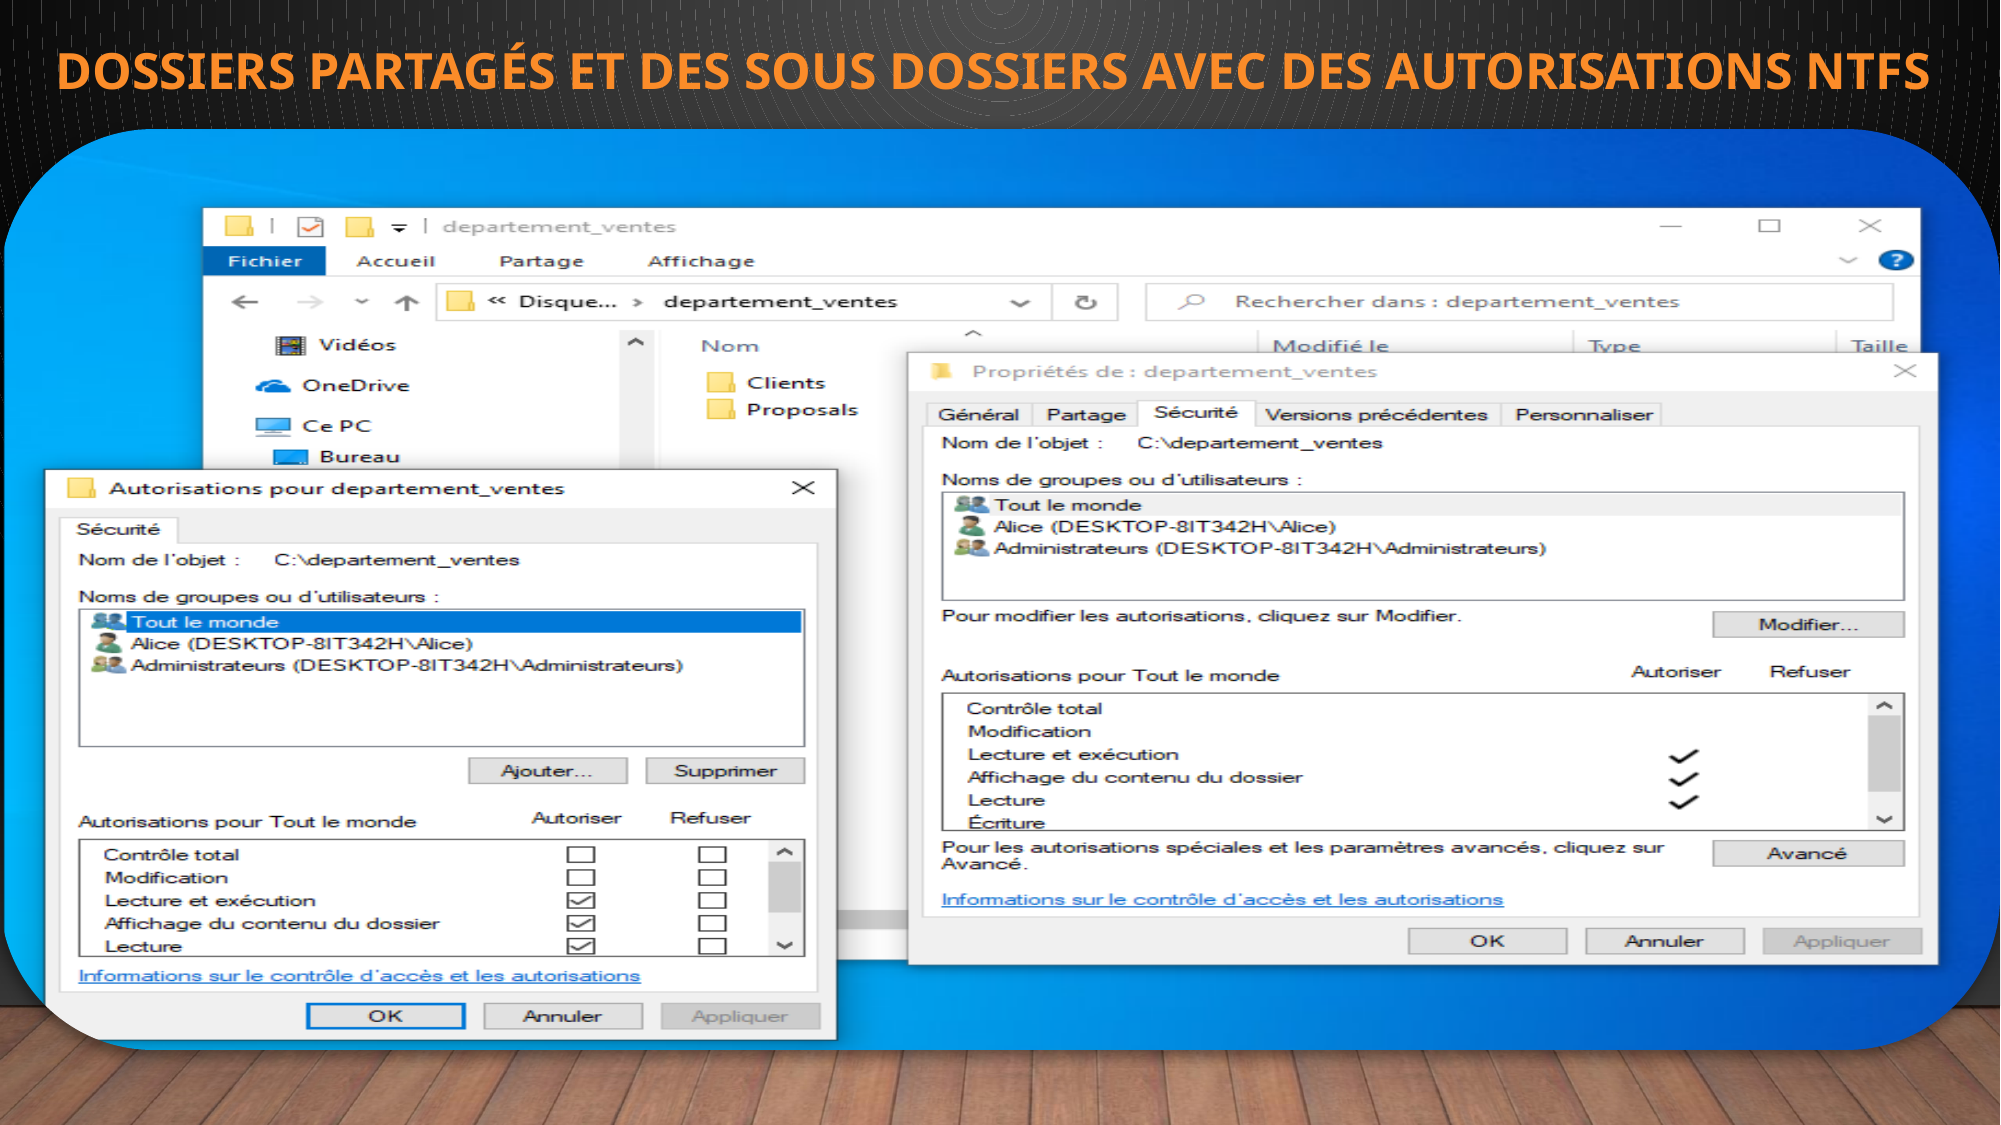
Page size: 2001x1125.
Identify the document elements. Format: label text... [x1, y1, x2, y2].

title Dossiers partagés et des sous dossiers avec des autorisations Ntfs [0, 29, 2000, 118]
picture [0, 128, 2000, 1125]
